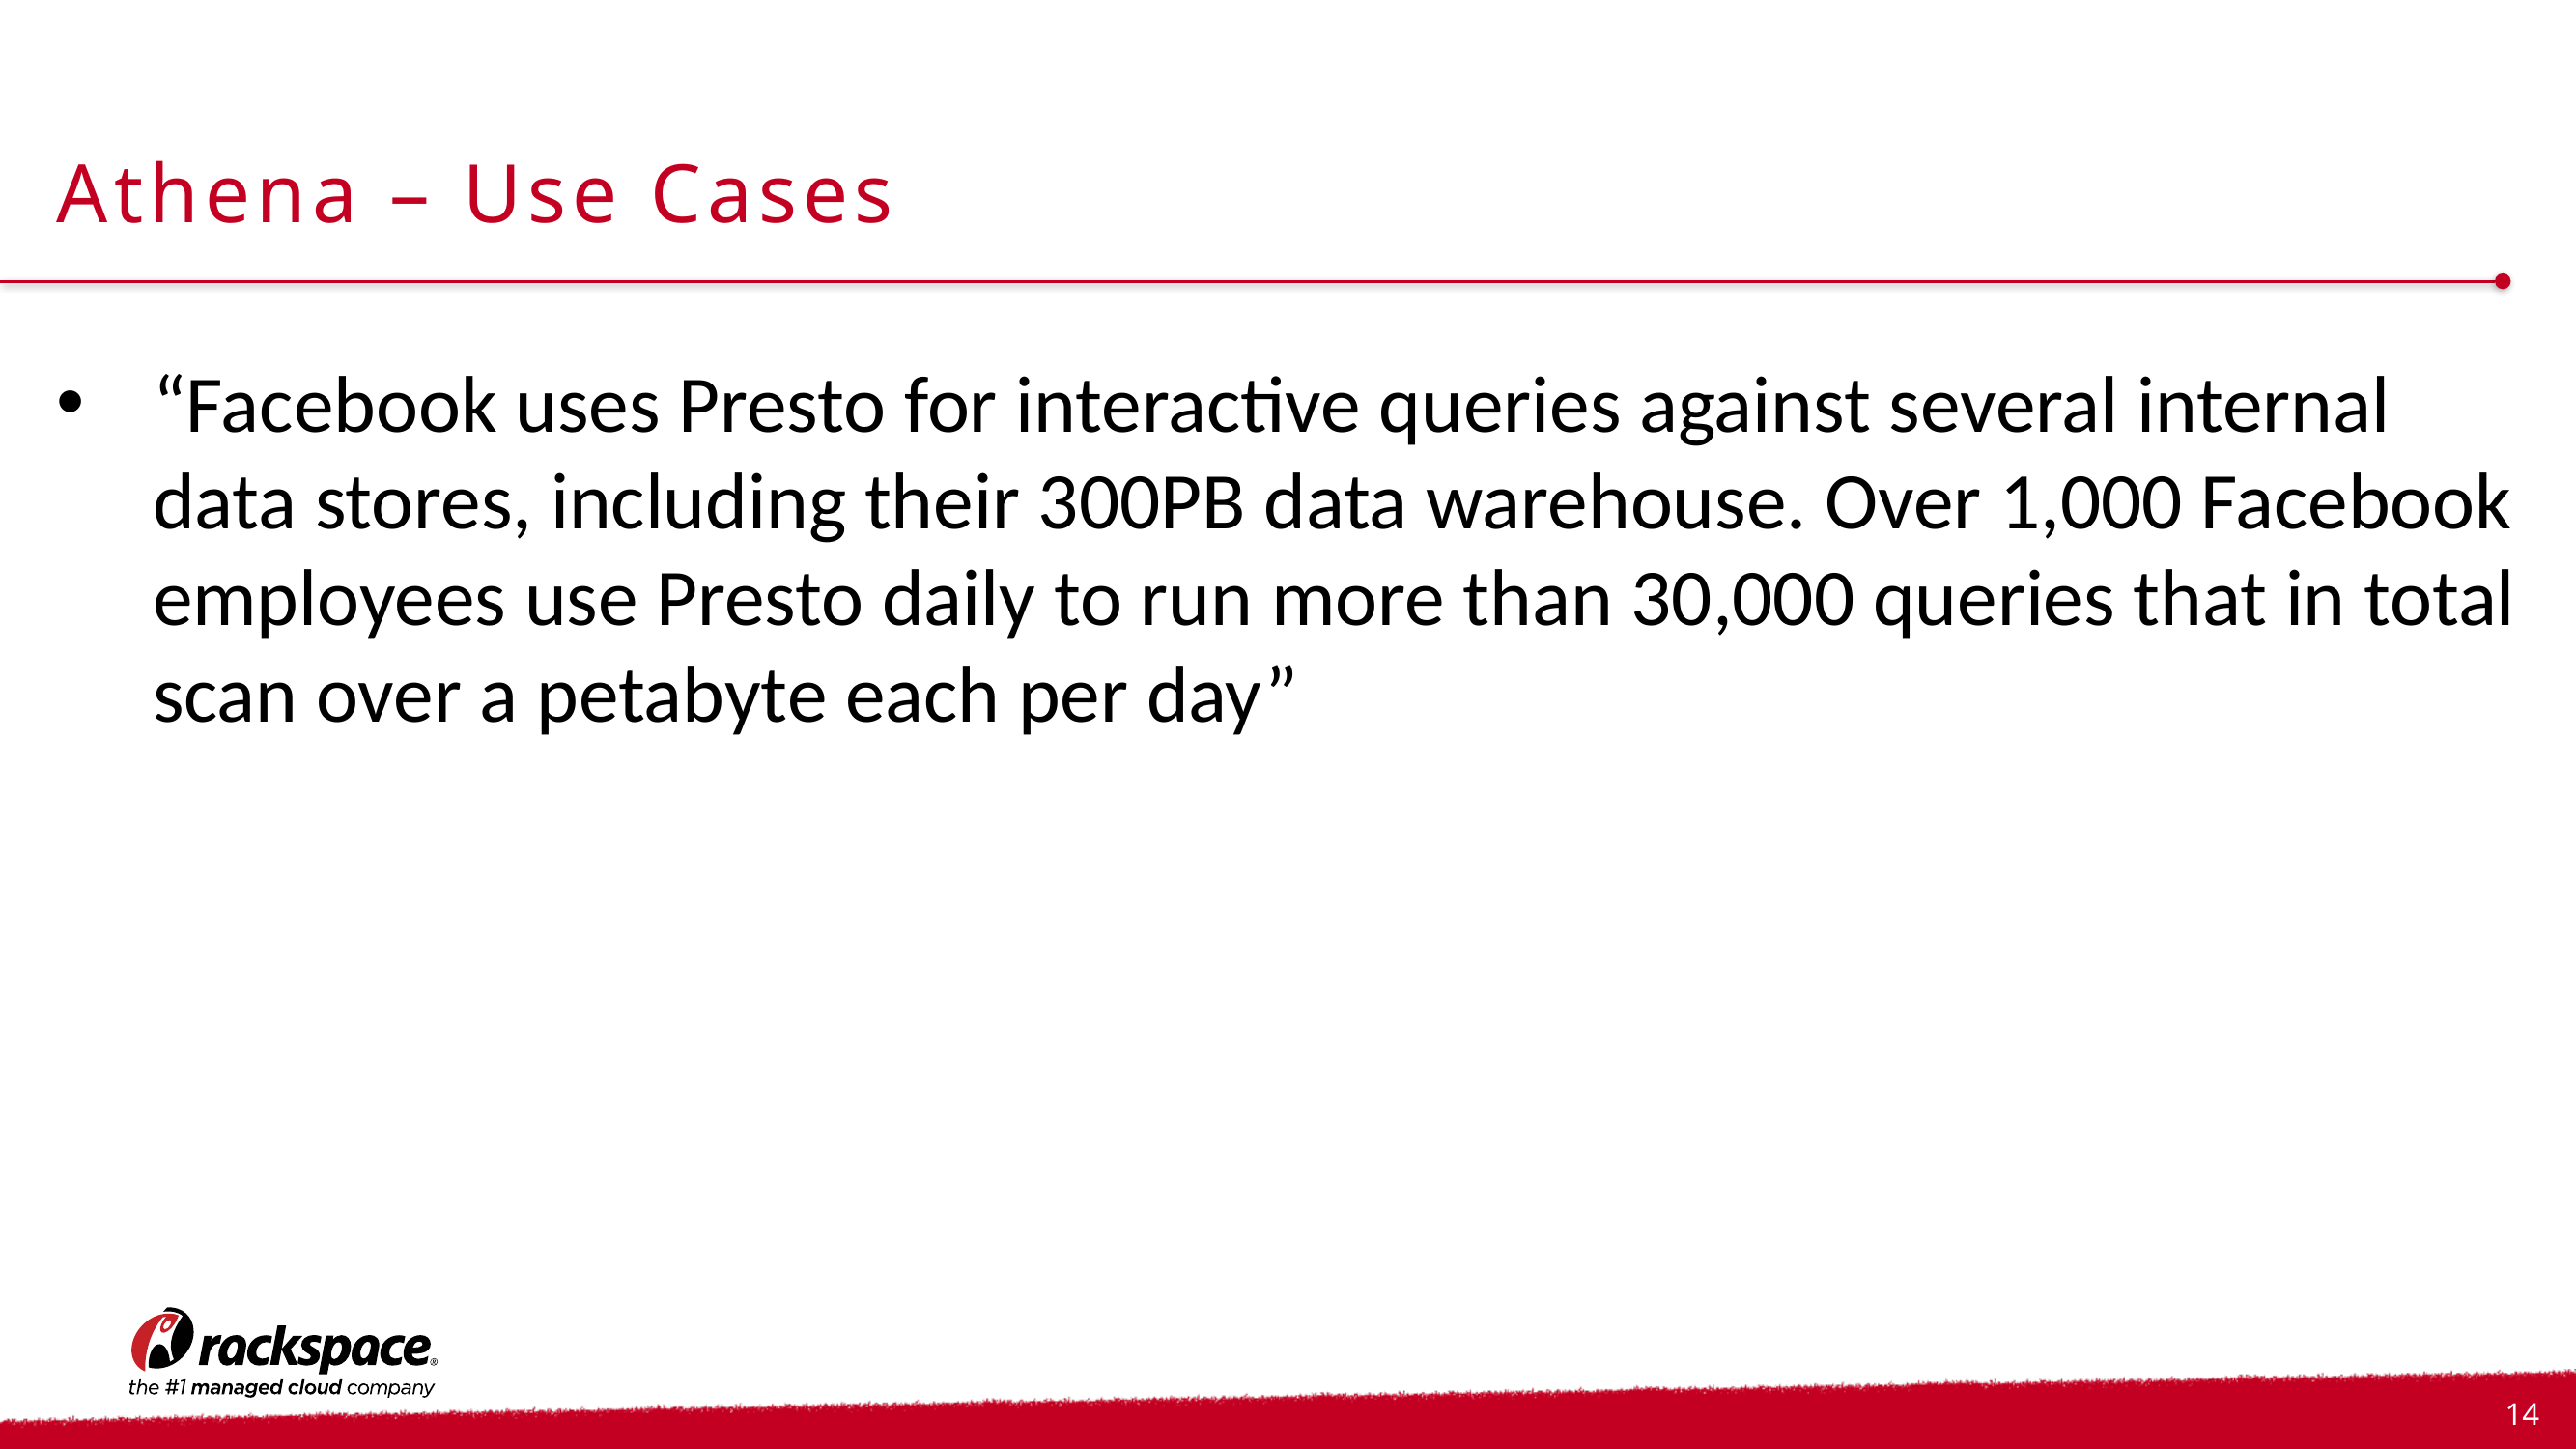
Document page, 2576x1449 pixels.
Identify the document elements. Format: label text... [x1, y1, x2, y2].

text_box [2494, 272, 2512, 291]
picture [0, 1369, 2576, 1449]
text_box Athena – Use Cases [56, 81, 2375, 250]
text_box “Facebook uses Presto for interactive queries against several internal data stores, including their 300PB data warehouse. Over 1,000 Facebook employees use Presto daily to run more than 30,000 queries that in total scan over a petabyte each per day” [56, 352, 2520, 739]
